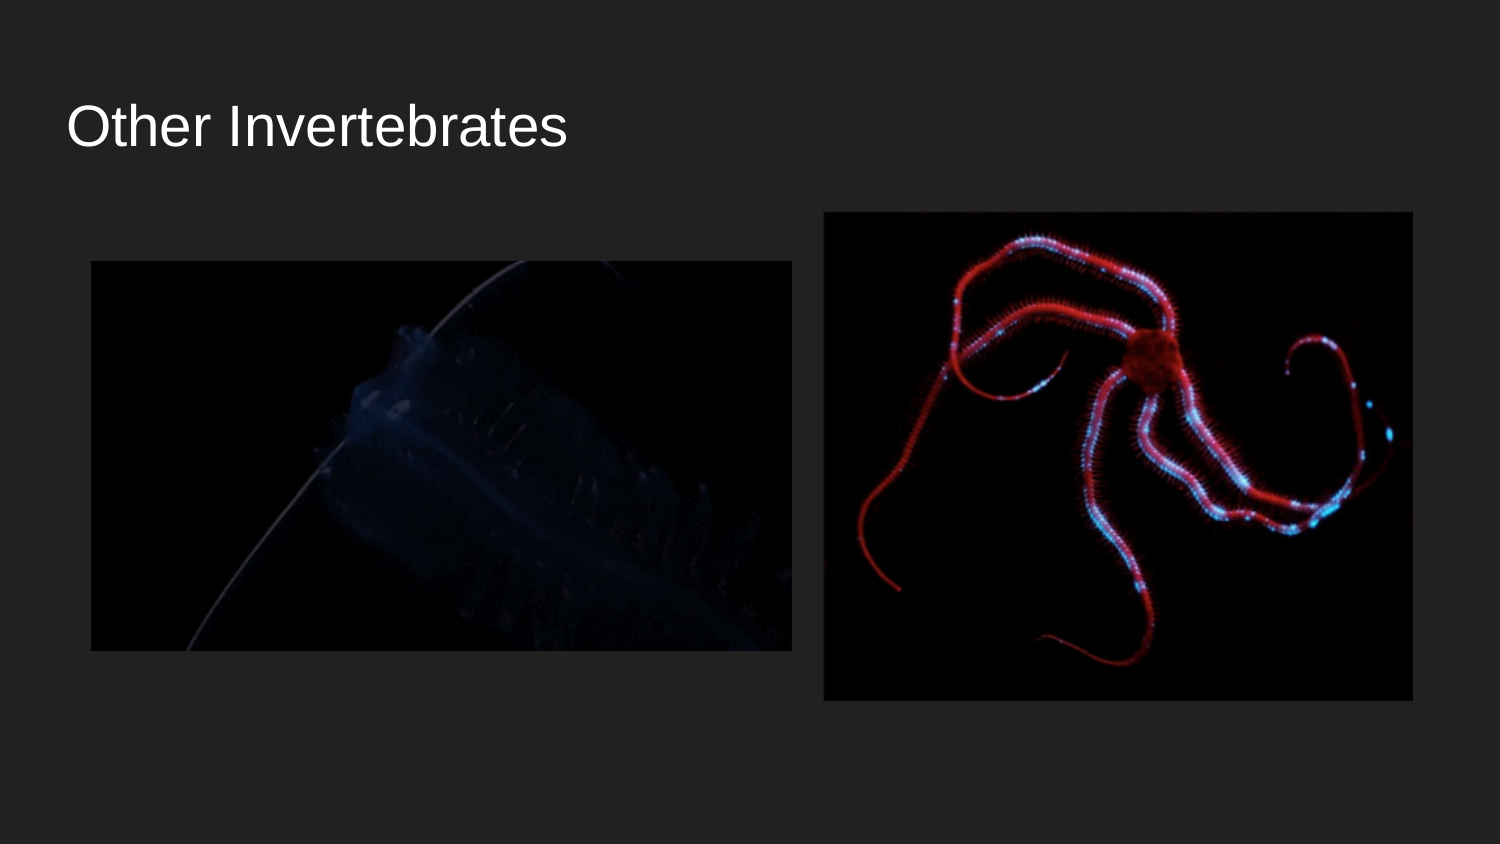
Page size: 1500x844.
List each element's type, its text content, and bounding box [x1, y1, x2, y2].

title Other Invertebrates [51, 72, 1449, 167]
picture [823, 211, 1414, 701]
picture [91, 261, 792, 651]
